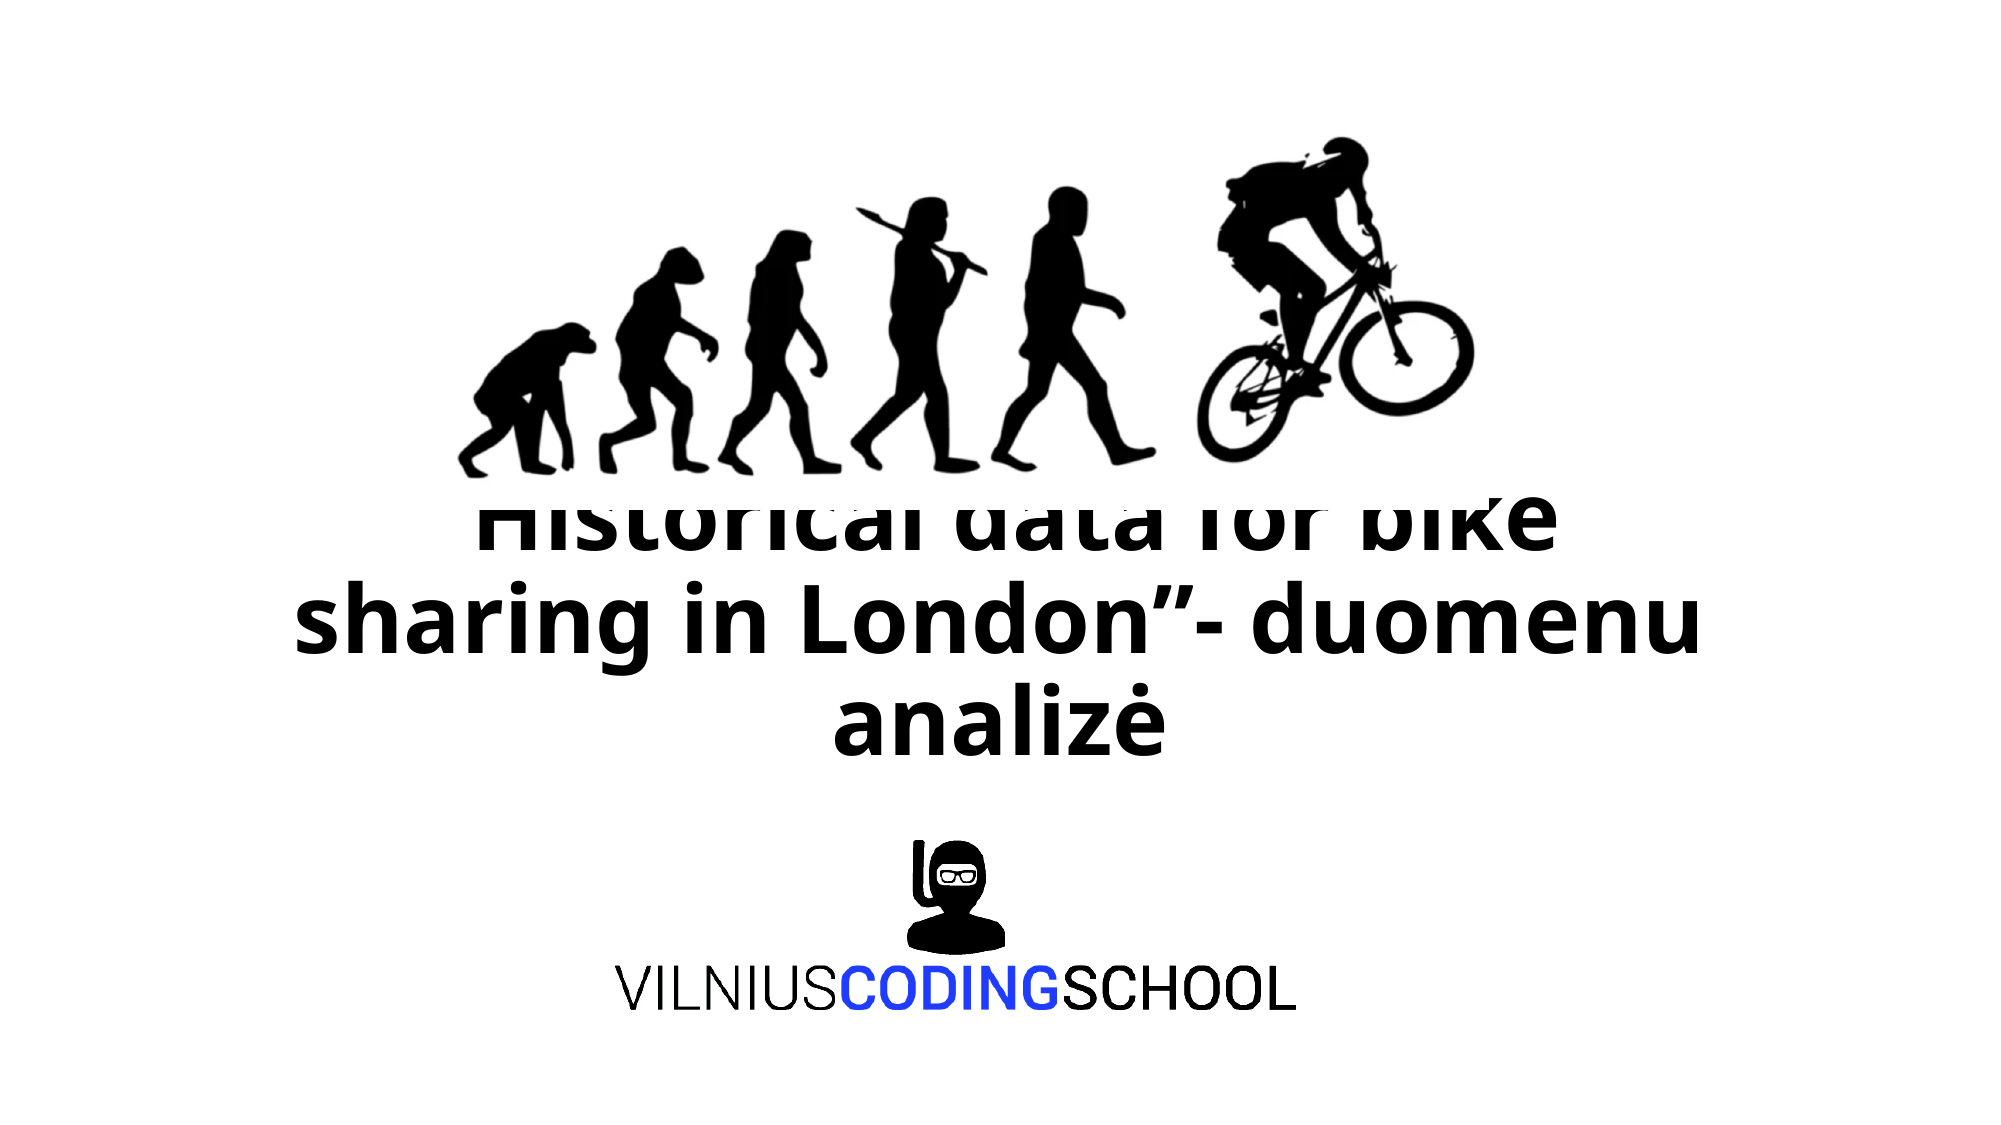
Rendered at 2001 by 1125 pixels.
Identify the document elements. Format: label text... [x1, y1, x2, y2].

picture [614, 840, 1296, 1010]
picture [421, 91, 1489, 510]
title “Historical data for bike sharing in London”- duomenu analizė [249, 455, 1750, 784]
